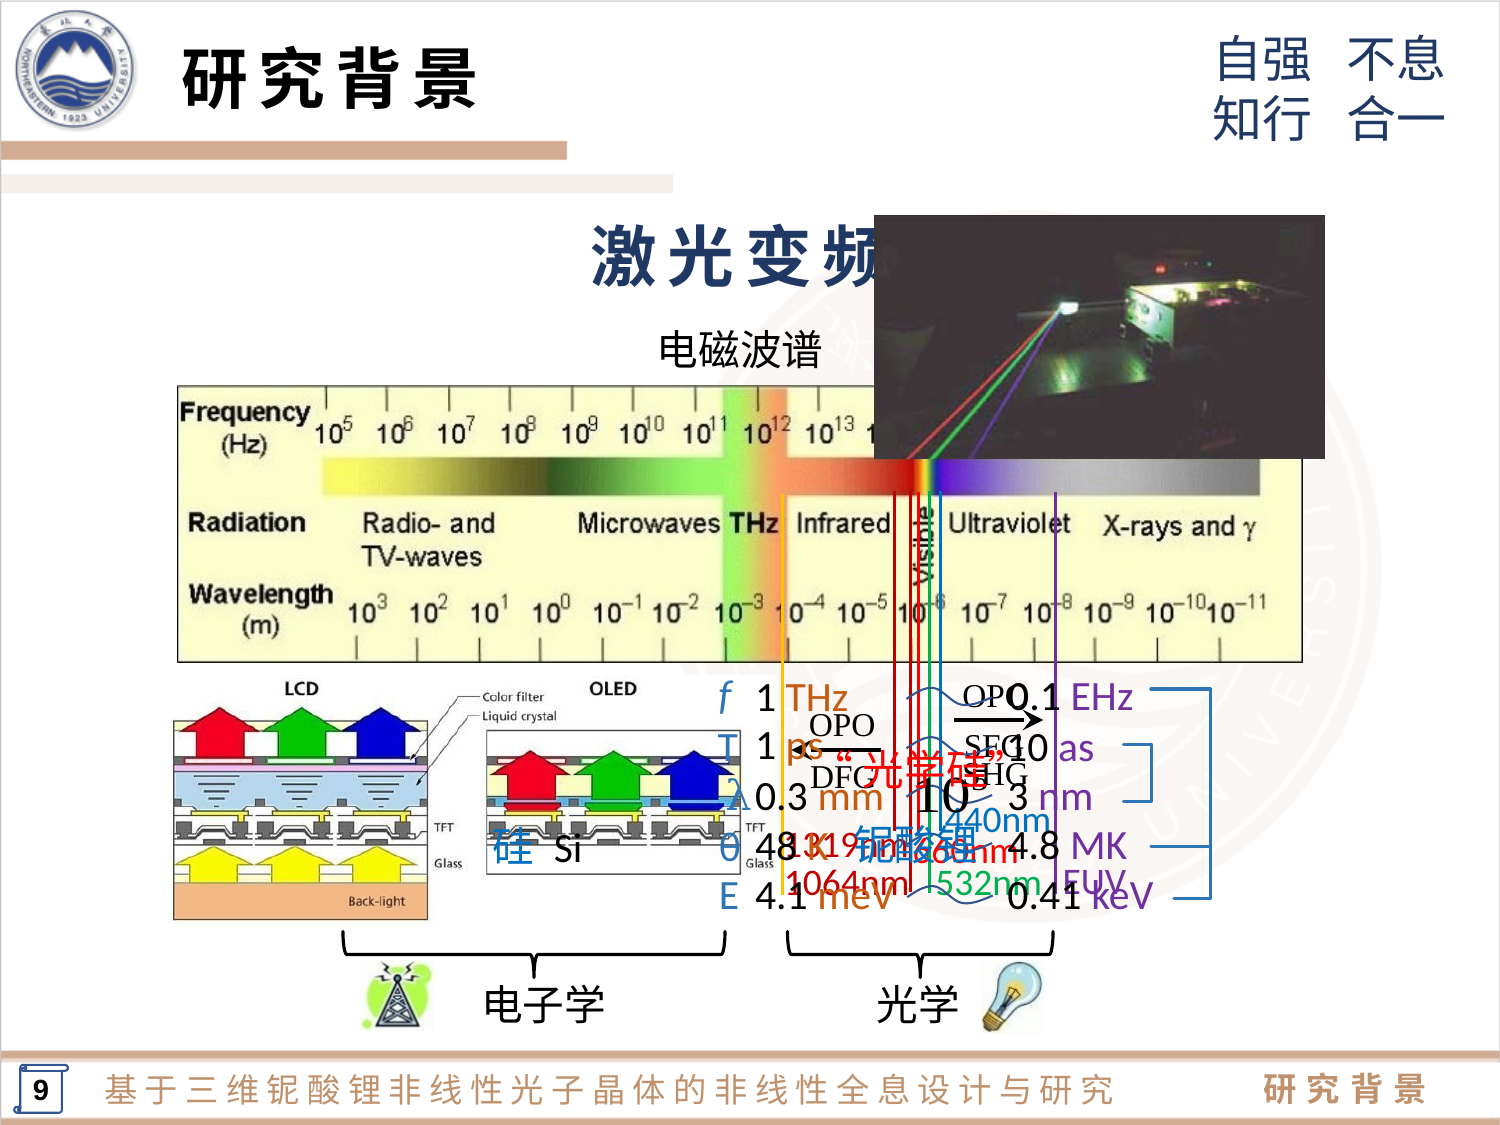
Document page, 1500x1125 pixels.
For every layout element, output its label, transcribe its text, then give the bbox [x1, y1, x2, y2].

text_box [900, 490, 909, 668]
text_box 研究背景 [1240, 1068, 1450, 1117]
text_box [5, 1064, 77, 1114]
picture [0, 0, 1500, 1125]
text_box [702, 668, 1211, 926]
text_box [905, 664, 1085, 668]
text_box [877, 492, 900, 668]
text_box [342, 931, 1053, 1037]
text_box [909, 490, 1087, 664]
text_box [757, 490, 900, 668]
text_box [1005, 492, 1183, 668]
text_box 激光变频 [567, 217, 874, 303]
text_box 电磁波谱 [392, 323, 874, 381]
text_box 研究背景 [155, 46, 506, 126]
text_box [656, 493, 834, 675]
